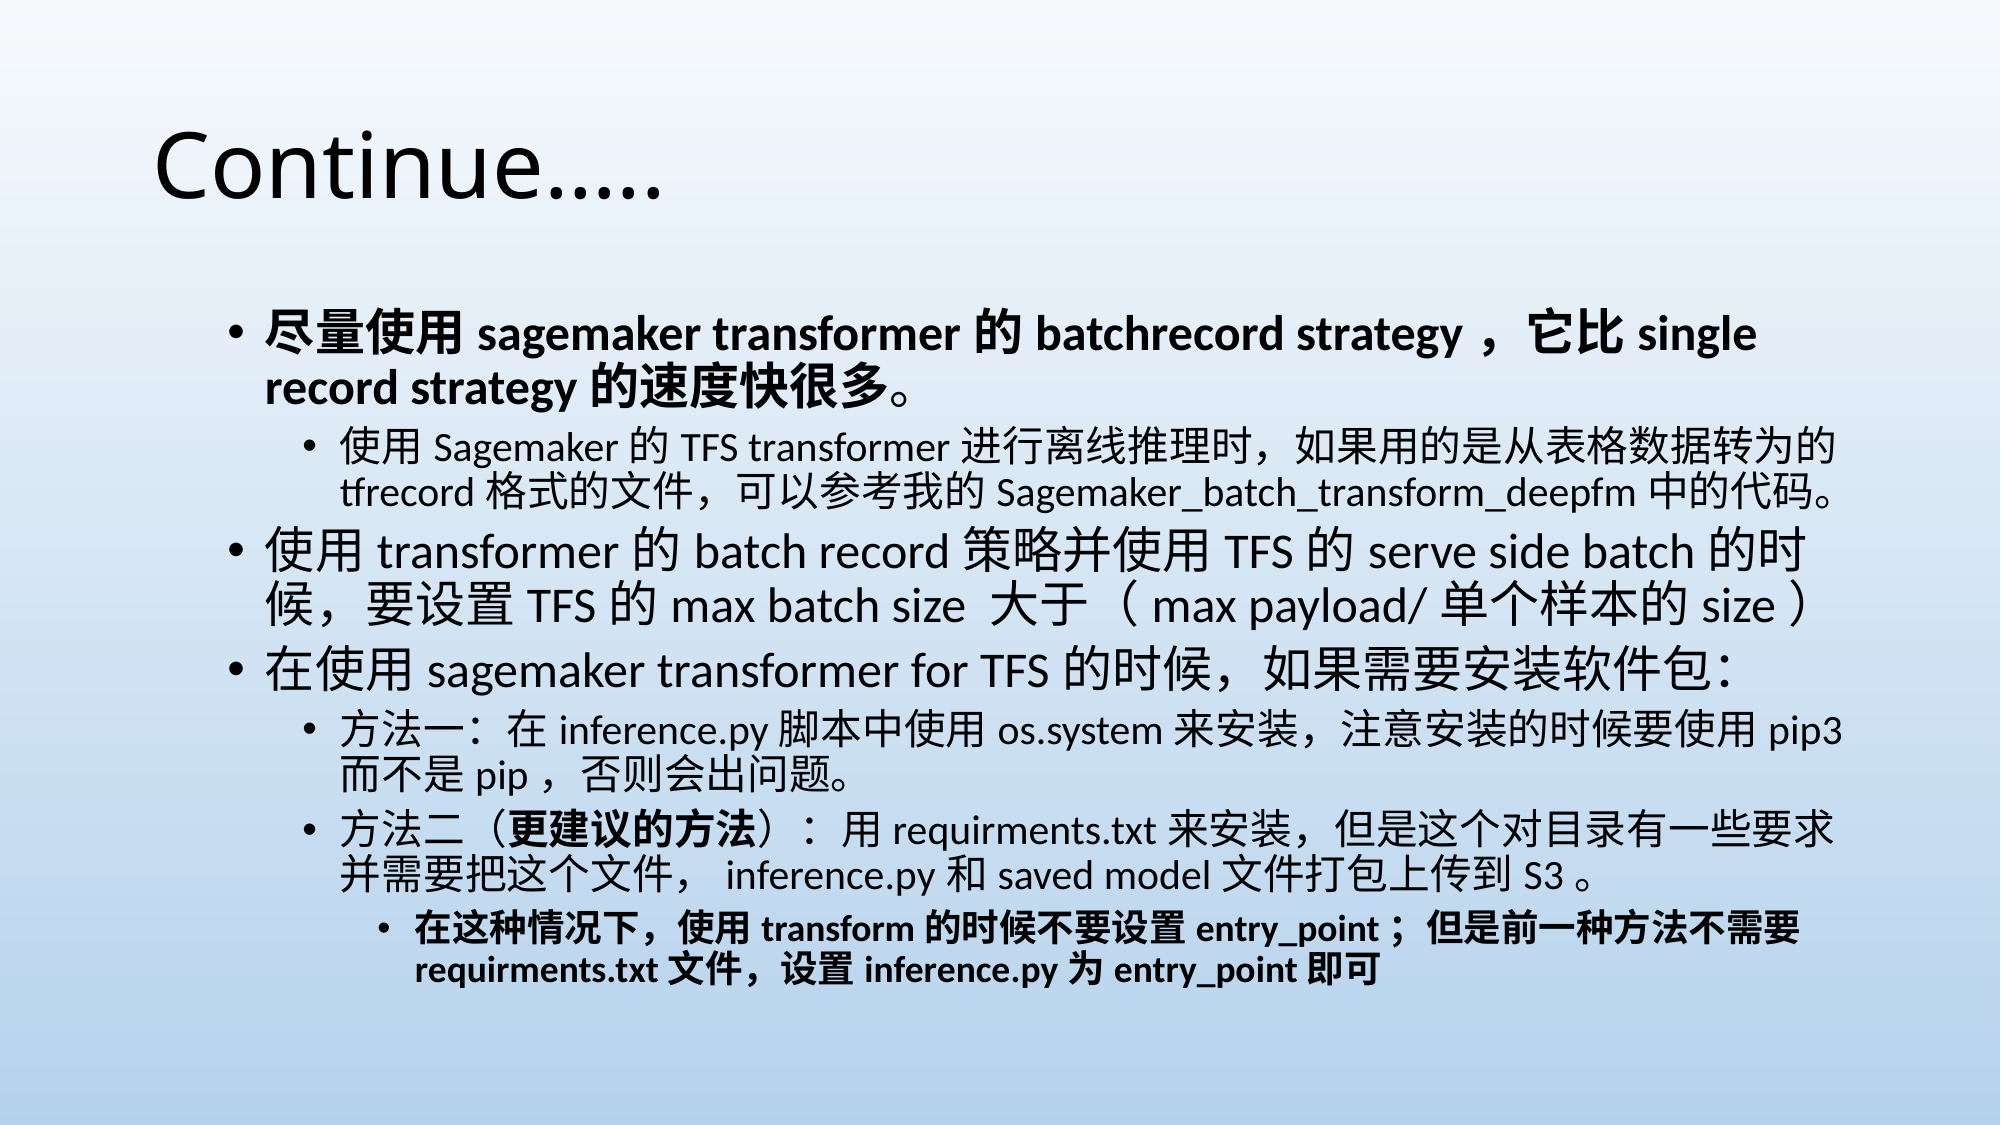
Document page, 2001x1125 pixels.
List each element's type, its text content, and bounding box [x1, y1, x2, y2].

list 尽量使用sagemaker transformer的batchrecord strategy，它比single record strategy的速度快很多。 使用Sagemaker的TFS transformer进行离线推理时，如果用的是从表格数据转为的tfrecord格式的文件，可以参考我的Sagemaker_batch_transform_deepfm中的代码。 使用transformer的batch record策略并使用TFS的serve side batch的时候，要设置TFS的max batch size 大于（max payload/单个样本的size） 在使用sagemaker transformer for TFS的时候，如果需要安装软件包： 方法一：在inference.py脚本中使用os.system来安装，注意安装的时候要使用pip3而不是pip，否则会出问题。 方法二（更建议的方法）：用requirments.txt来安装，但是这个对目录有一些要求并需要把这个文件，inference.py和saved model文件打包上传到S3。 在这种情况下，使用transform的时候不要设置entry_point；但是前一种方法不需要requirments.txt文件，设置inference.py为entry_point即可 [137, 299, 1863, 1014]
title Continue….. [137, 59, 1863, 278]
